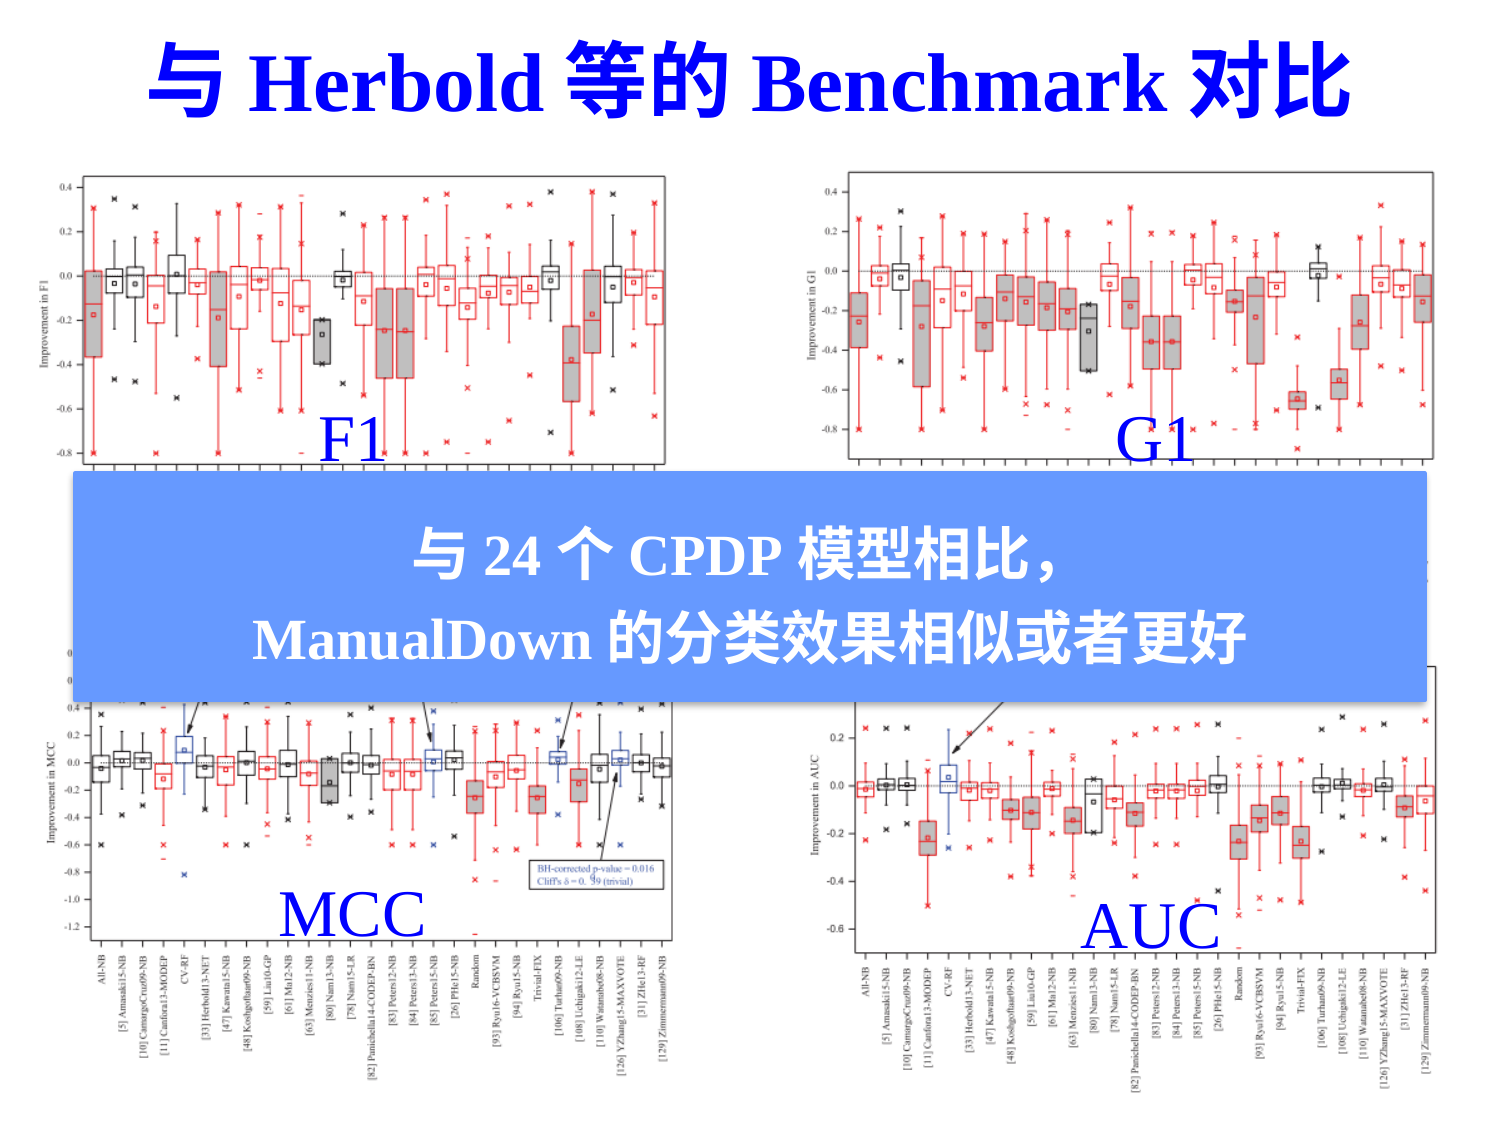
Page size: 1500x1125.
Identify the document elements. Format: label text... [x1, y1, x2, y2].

picture [37, 637, 679, 1093]
picture [787, 162, 1452, 616]
text_box 与24个CPDP模型相比， ManualDown的分类效果相似或者更好 [74, 473, 1426, 701]
picture [797, 650, 1451, 1101]
picture [32, 162, 676, 613]
text_box 与Herbold等的Benchmark对比 [130, 21, 1369, 136]
